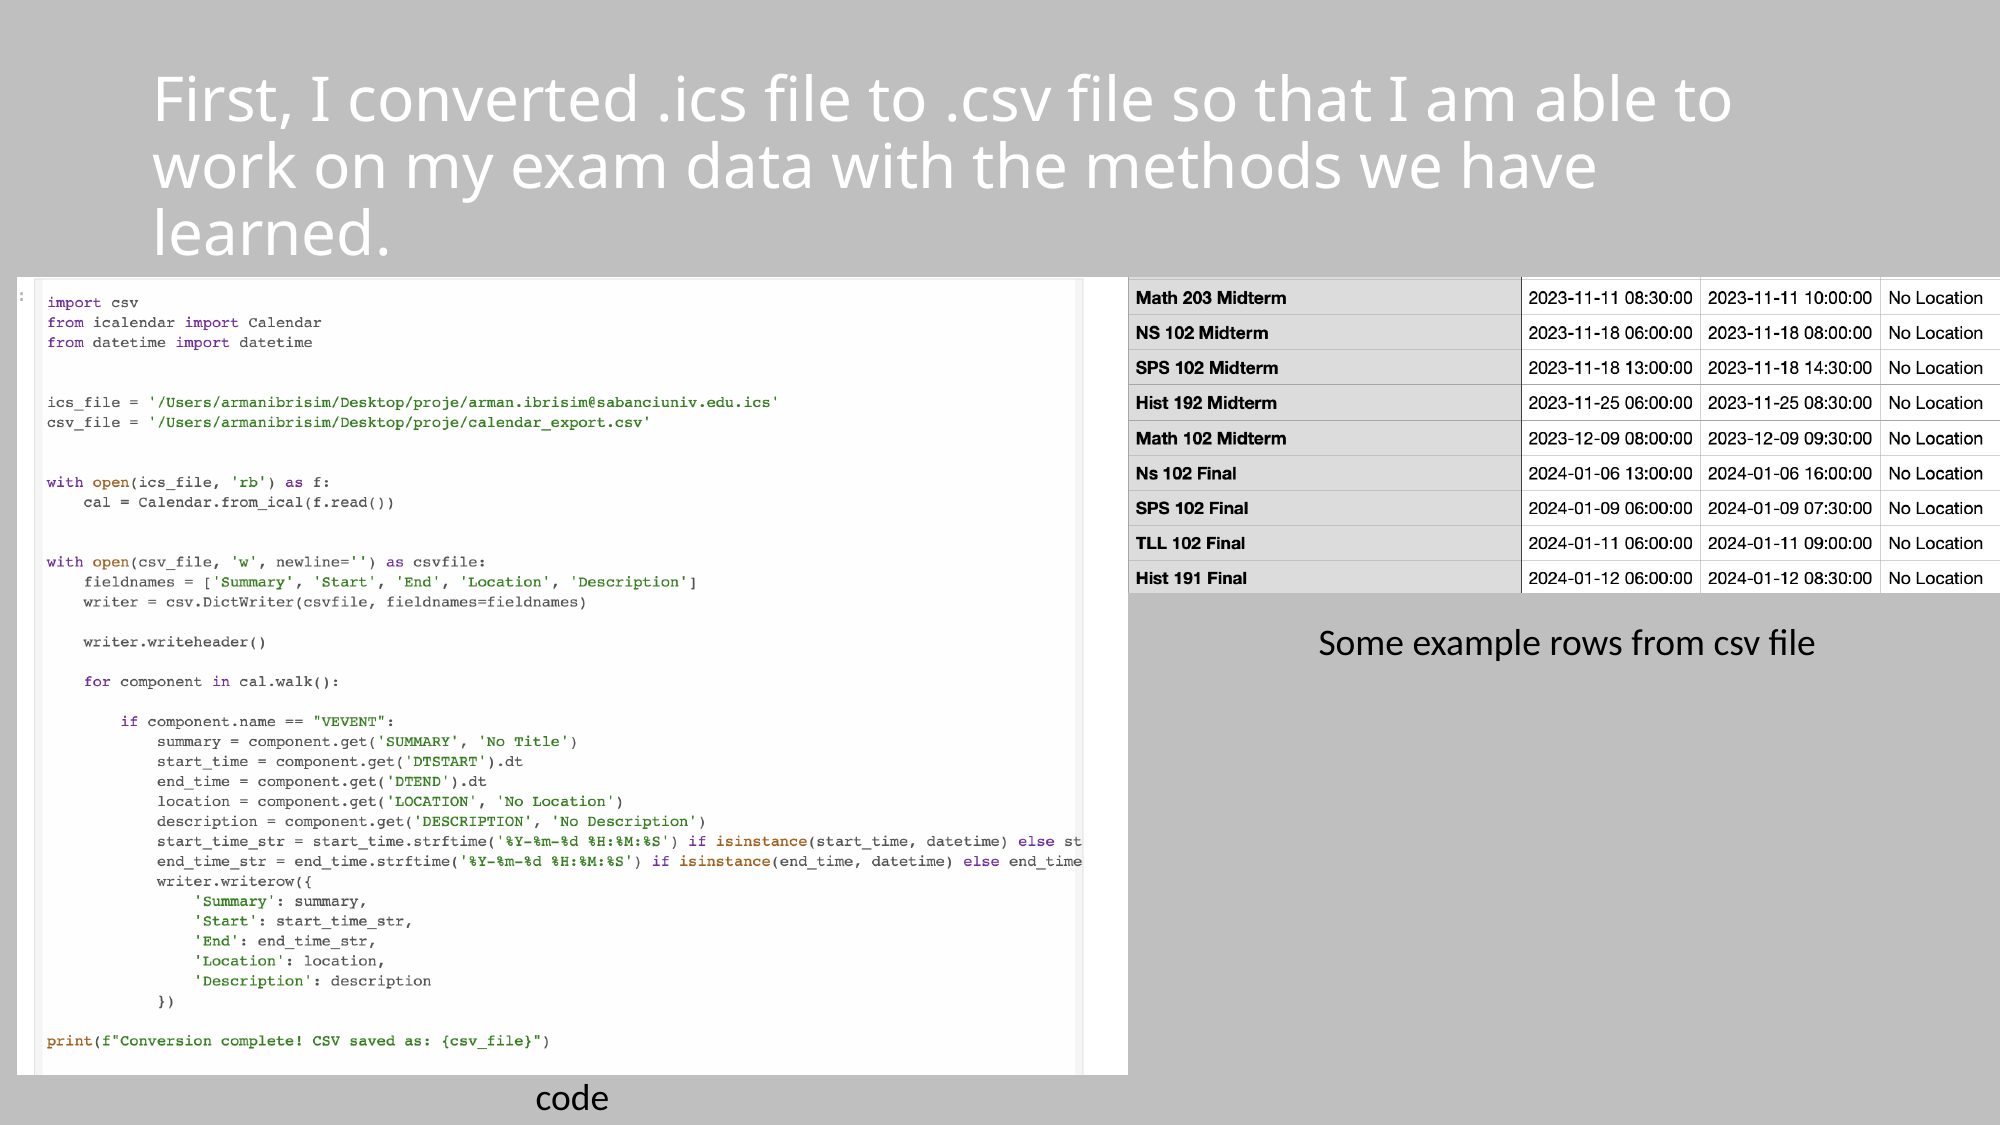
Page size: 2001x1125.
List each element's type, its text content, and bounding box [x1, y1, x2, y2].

text_box Some example rows from csv file [1303, 610, 1832, 671]
text_box code [520, 1075, 625, 1125]
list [1128, 277, 2000, 593]
picture [17, 277, 1128, 1075]
title First, I converted .ics file to .csv file so that I am able to work on my exam data with the methods we have learned. [137, 59, 1863, 277]
